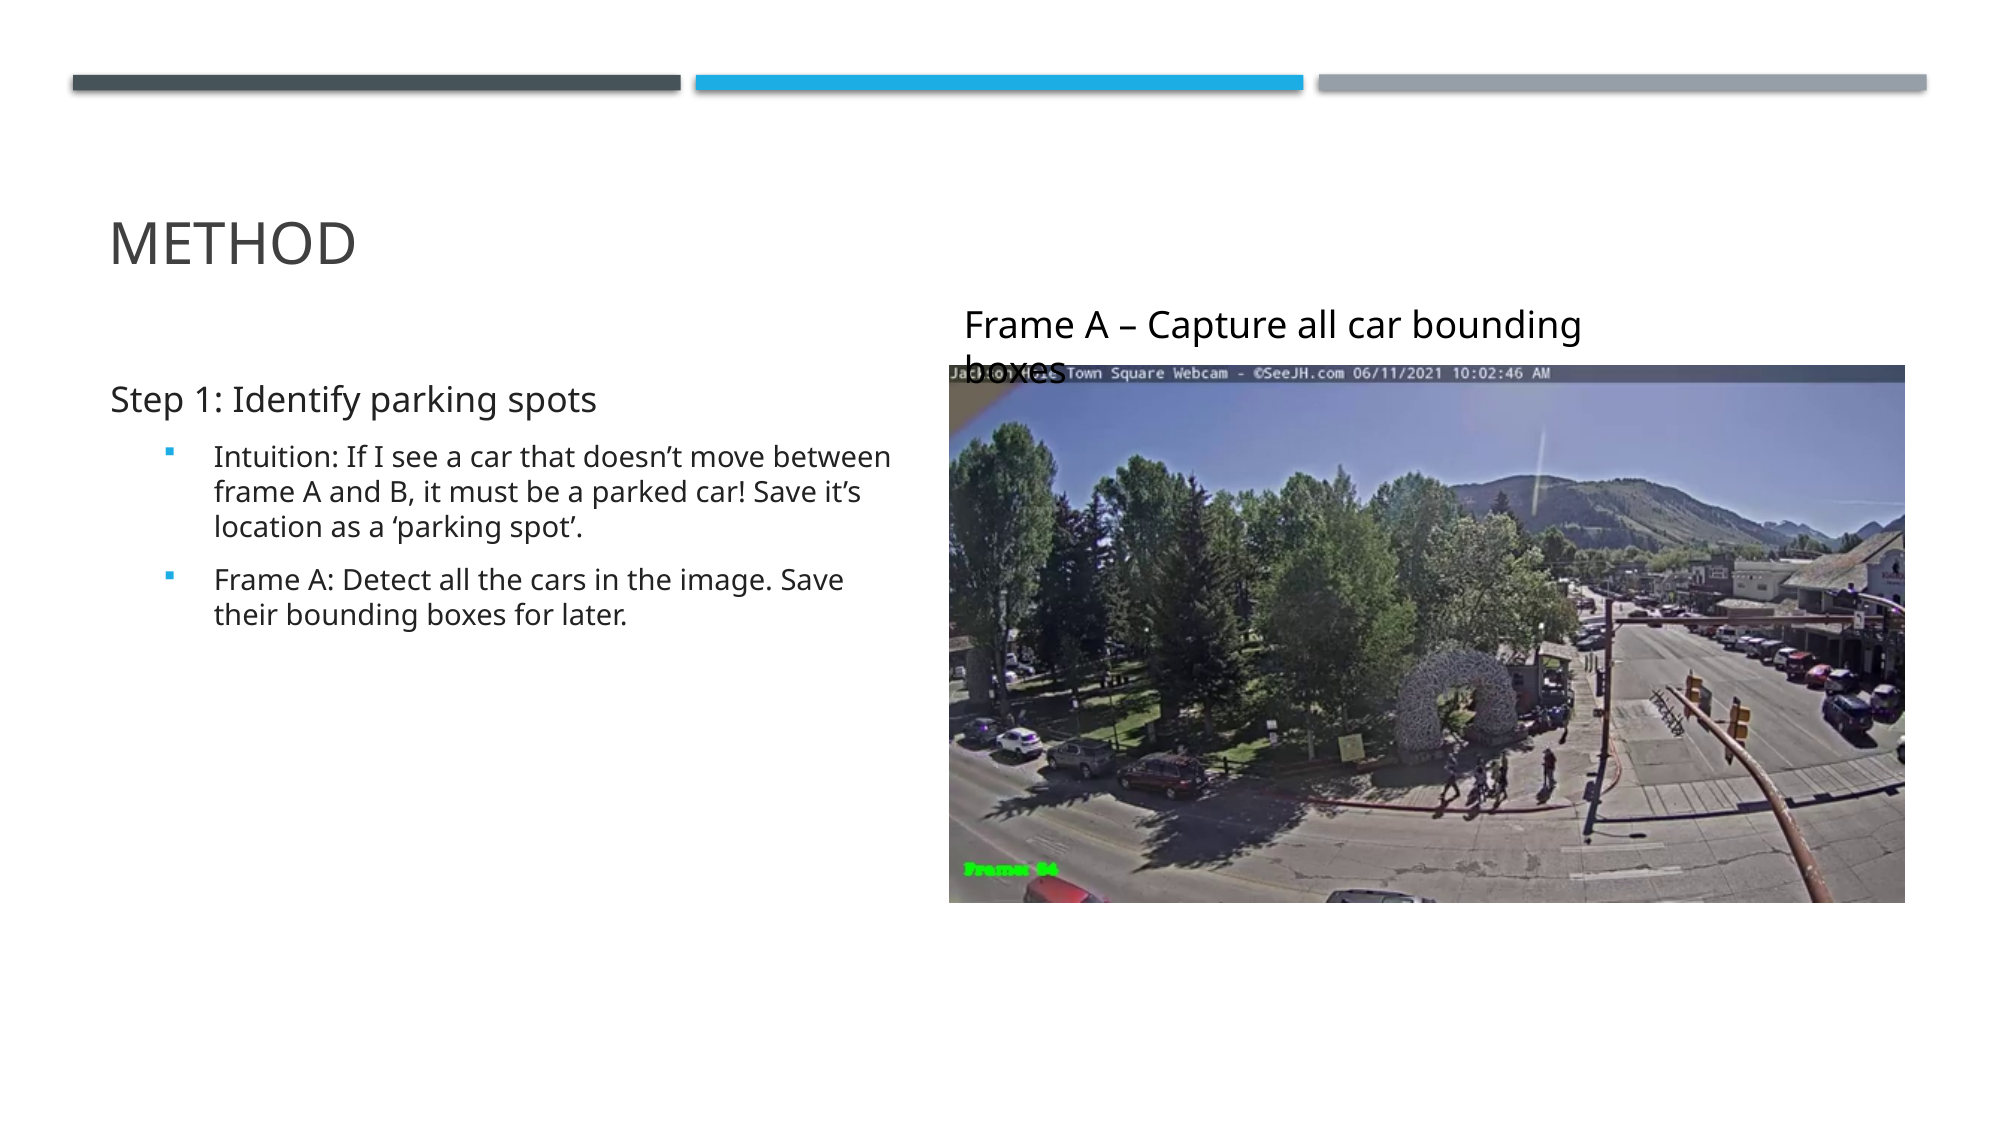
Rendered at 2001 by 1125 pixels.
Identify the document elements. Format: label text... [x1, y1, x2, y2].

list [948, 364, 1906, 904]
list Step 1: Identify parking spots Intuition: If I see a car that doesn’t move between frame A and B, it must be a parked car! Save it’s location as a ‘parking spot’. Frame A: Detect all the cars in the image. Save their bounding boxes for later. [95, 365, 932, 962]
title Method [93, 121, 1904, 284]
text_box Frame A – Capture all car bounding boxes [948, 294, 1674, 364]
